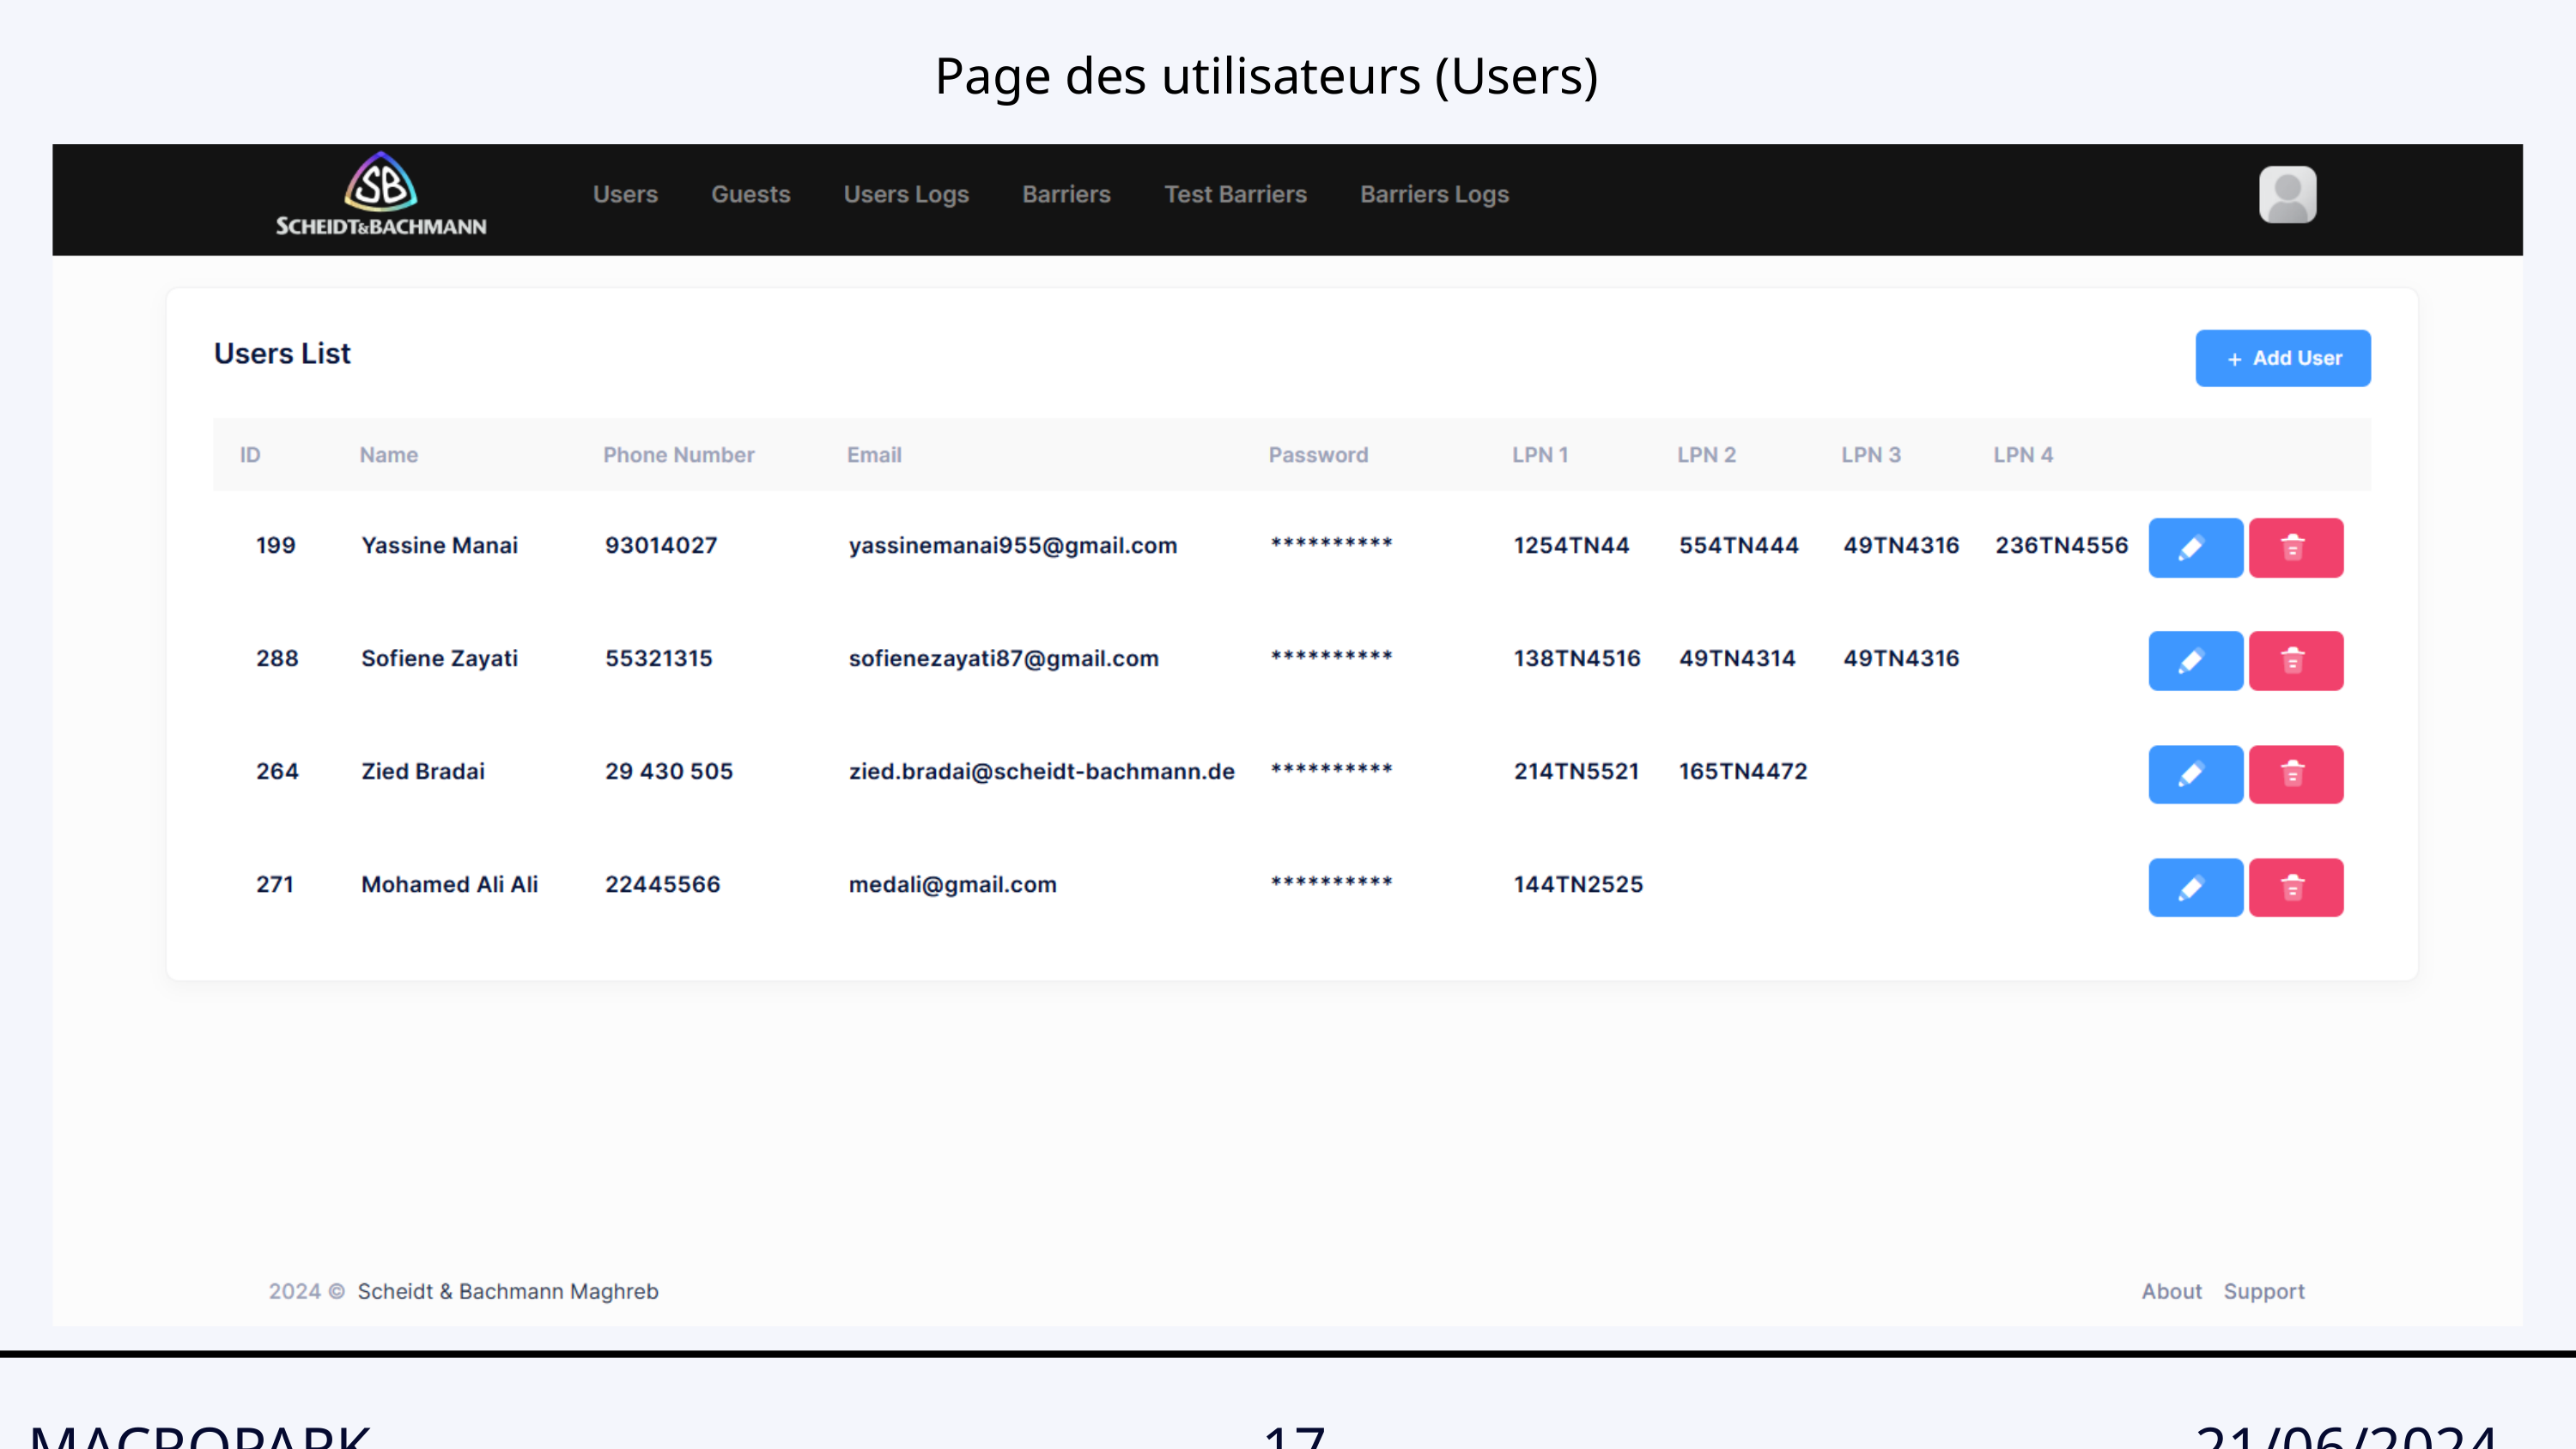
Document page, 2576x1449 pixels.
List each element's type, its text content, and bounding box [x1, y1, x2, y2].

text_box Page des utilisateurs (Users) [902, 44, 1631, 105]
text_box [0, 1351, 2576, 1449]
text_box [52, 144, 2524, 1326]
